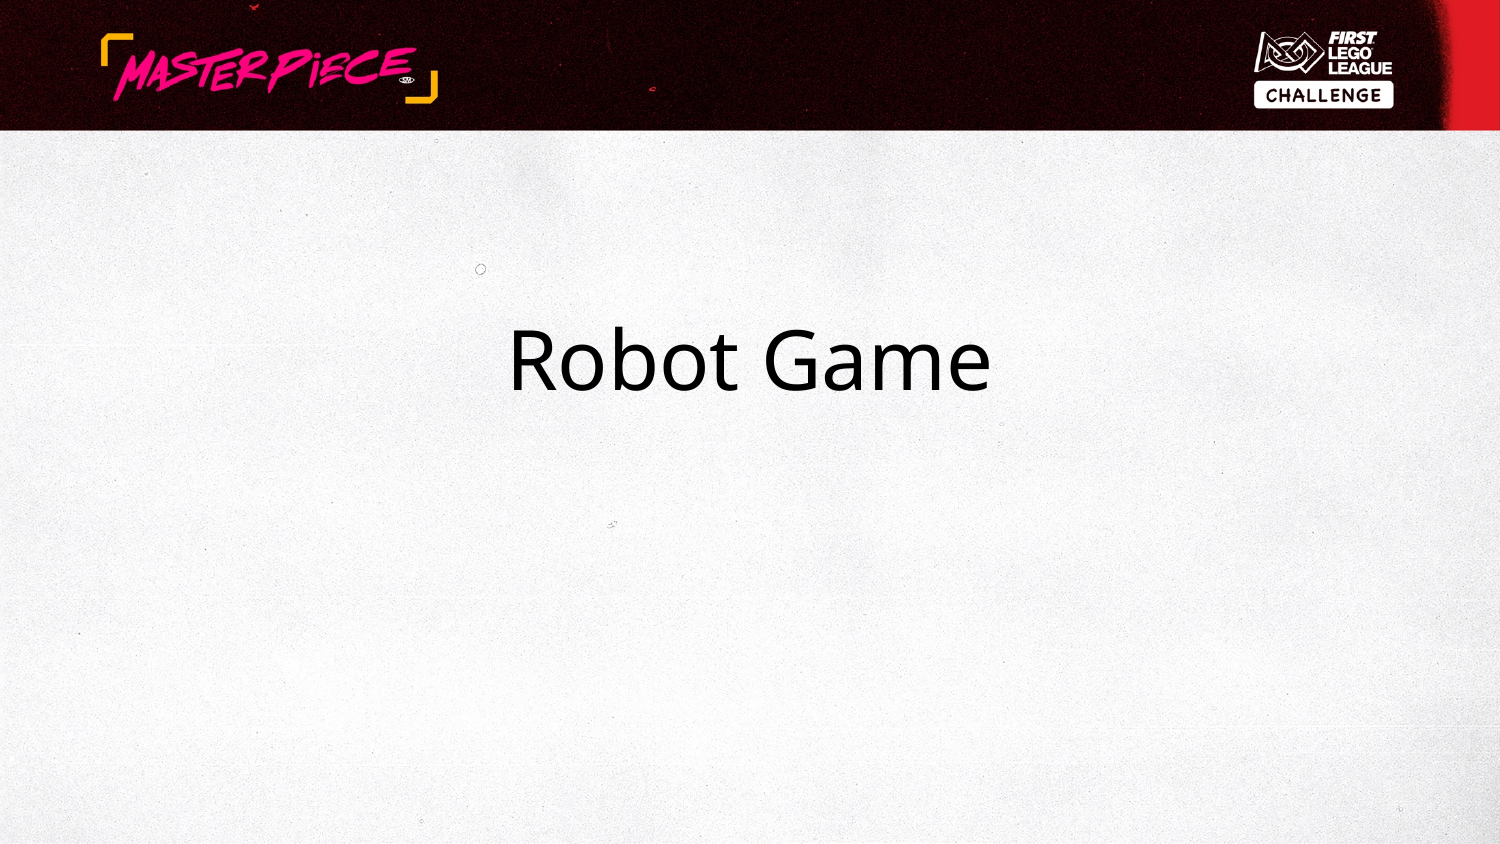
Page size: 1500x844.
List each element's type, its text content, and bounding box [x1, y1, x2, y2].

picture [0, 0, 1500, 844]
text_box Robot Game [70, 300, 1430, 400]
